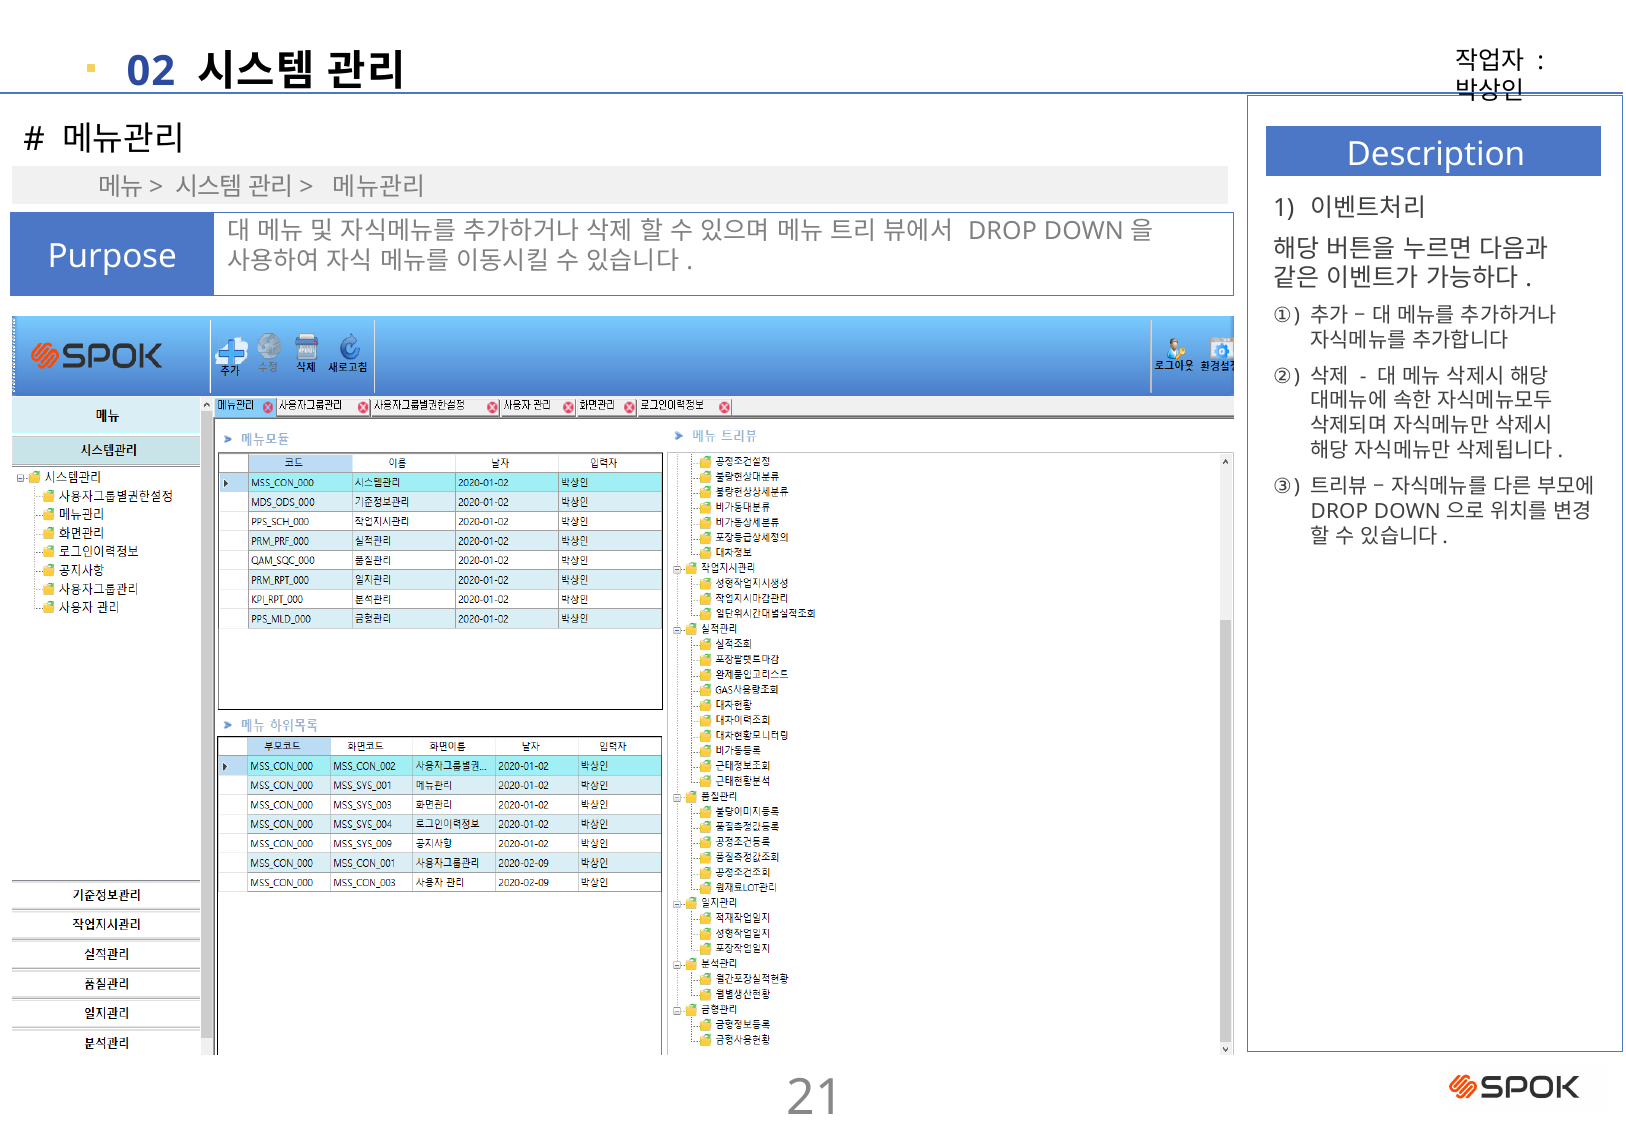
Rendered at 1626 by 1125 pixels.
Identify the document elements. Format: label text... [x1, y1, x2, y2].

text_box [0, 92, 1623, 1052]
slide_number 21 [483, 1064, 1142, 1125]
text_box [87, 42, 408, 91]
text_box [11, 166, 1229, 205]
picture [1449, 1060, 1610, 1114]
text_box 작업자 : 박상인 [1440, 37, 1625, 94]
picture [12, 316, 1234, 1056]
